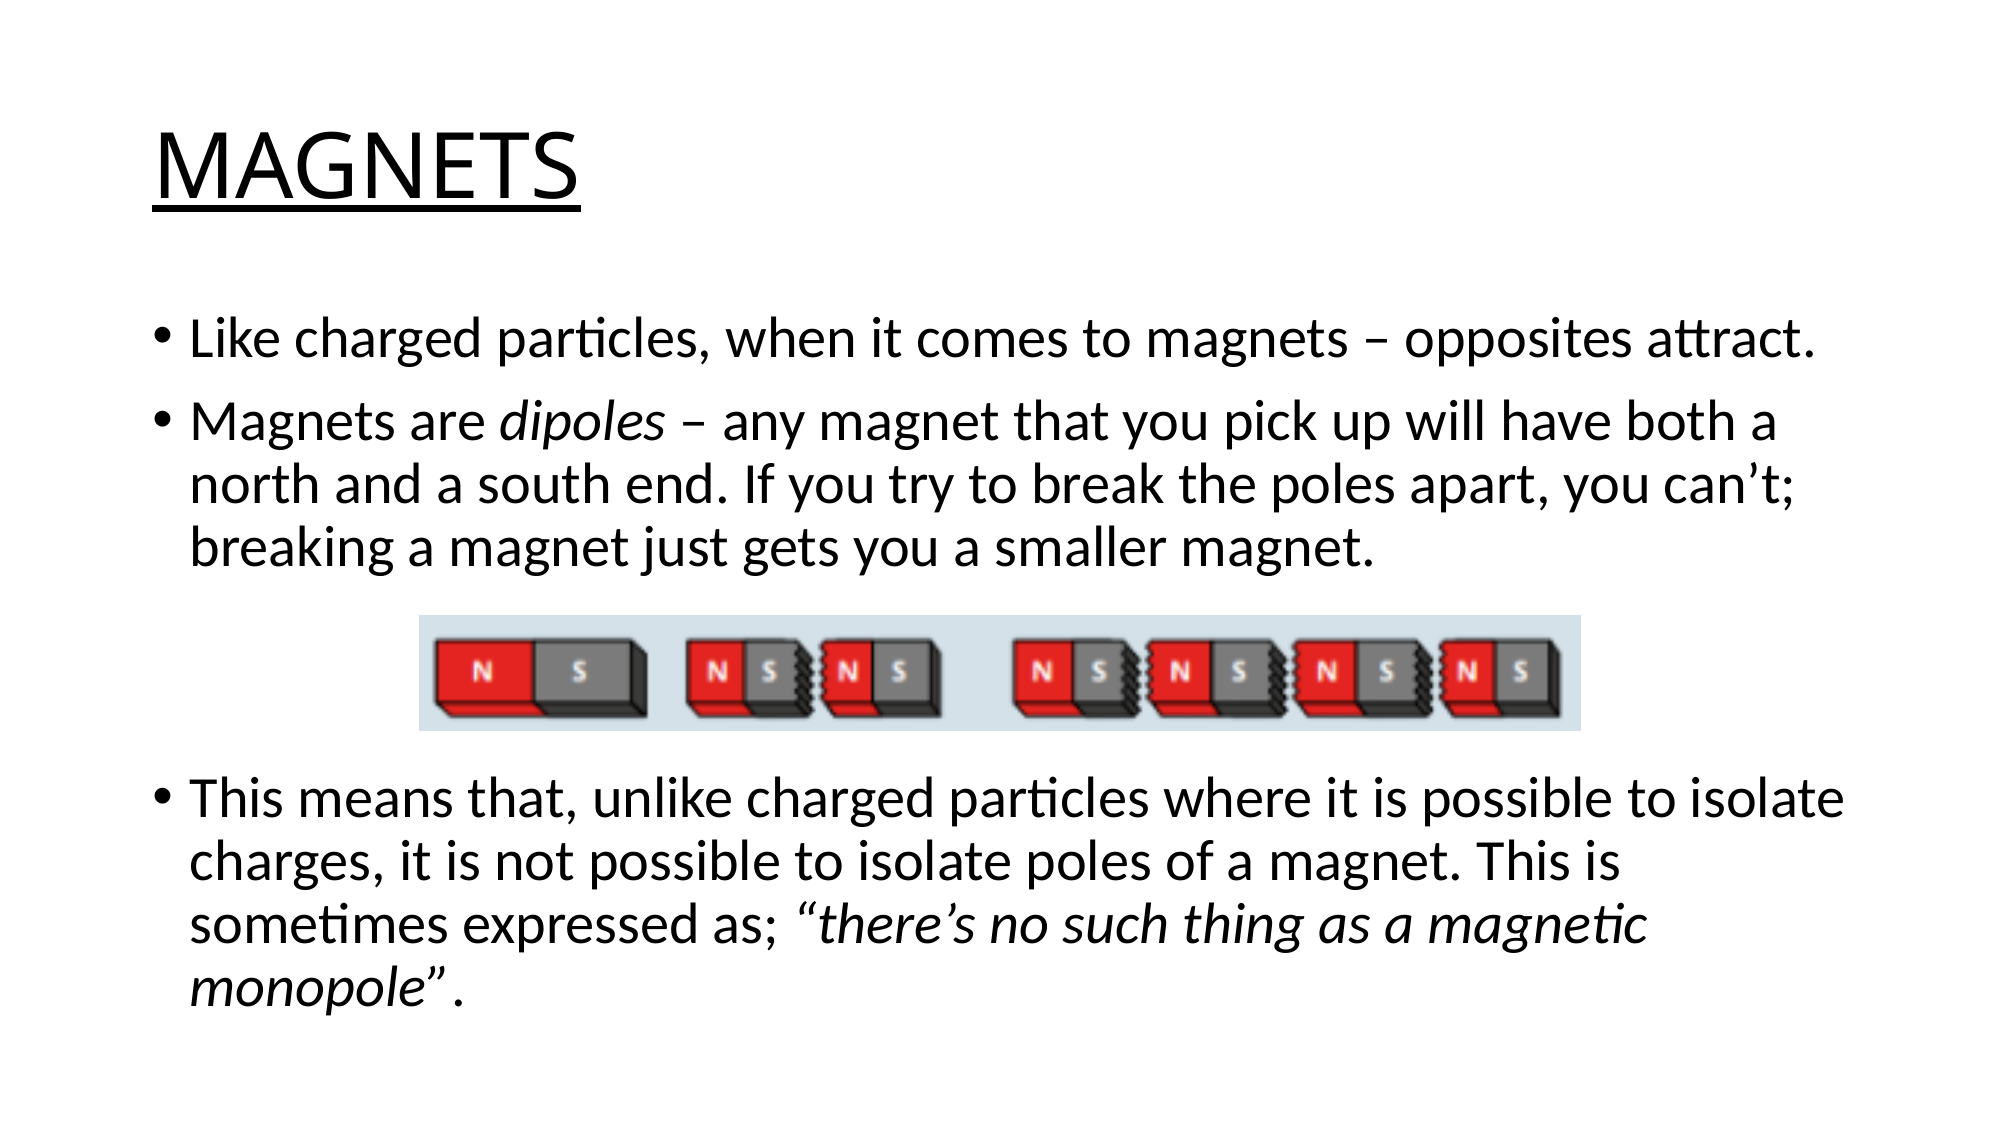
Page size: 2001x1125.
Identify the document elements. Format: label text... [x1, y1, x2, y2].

list Like charged particles, when it comes to magnets – opposites attract. Magnets are dipoles – any magnet that you pick up will have both a north and a south end. If you try to break the poles apart, you can’t; breaking a magnet just gets you a smaller magnet. This means that, unlike charged particles where it is possible to isolate charges, it is not possible to isolate poles of a magnet. This is sometimes expressed as; “there’s no such thing as a magnetic monopole”. [137, 299, 1863, 1048]
picture [419, 615, 1581, 731]
title MAGNETS [137, 59, 1863, 278]
